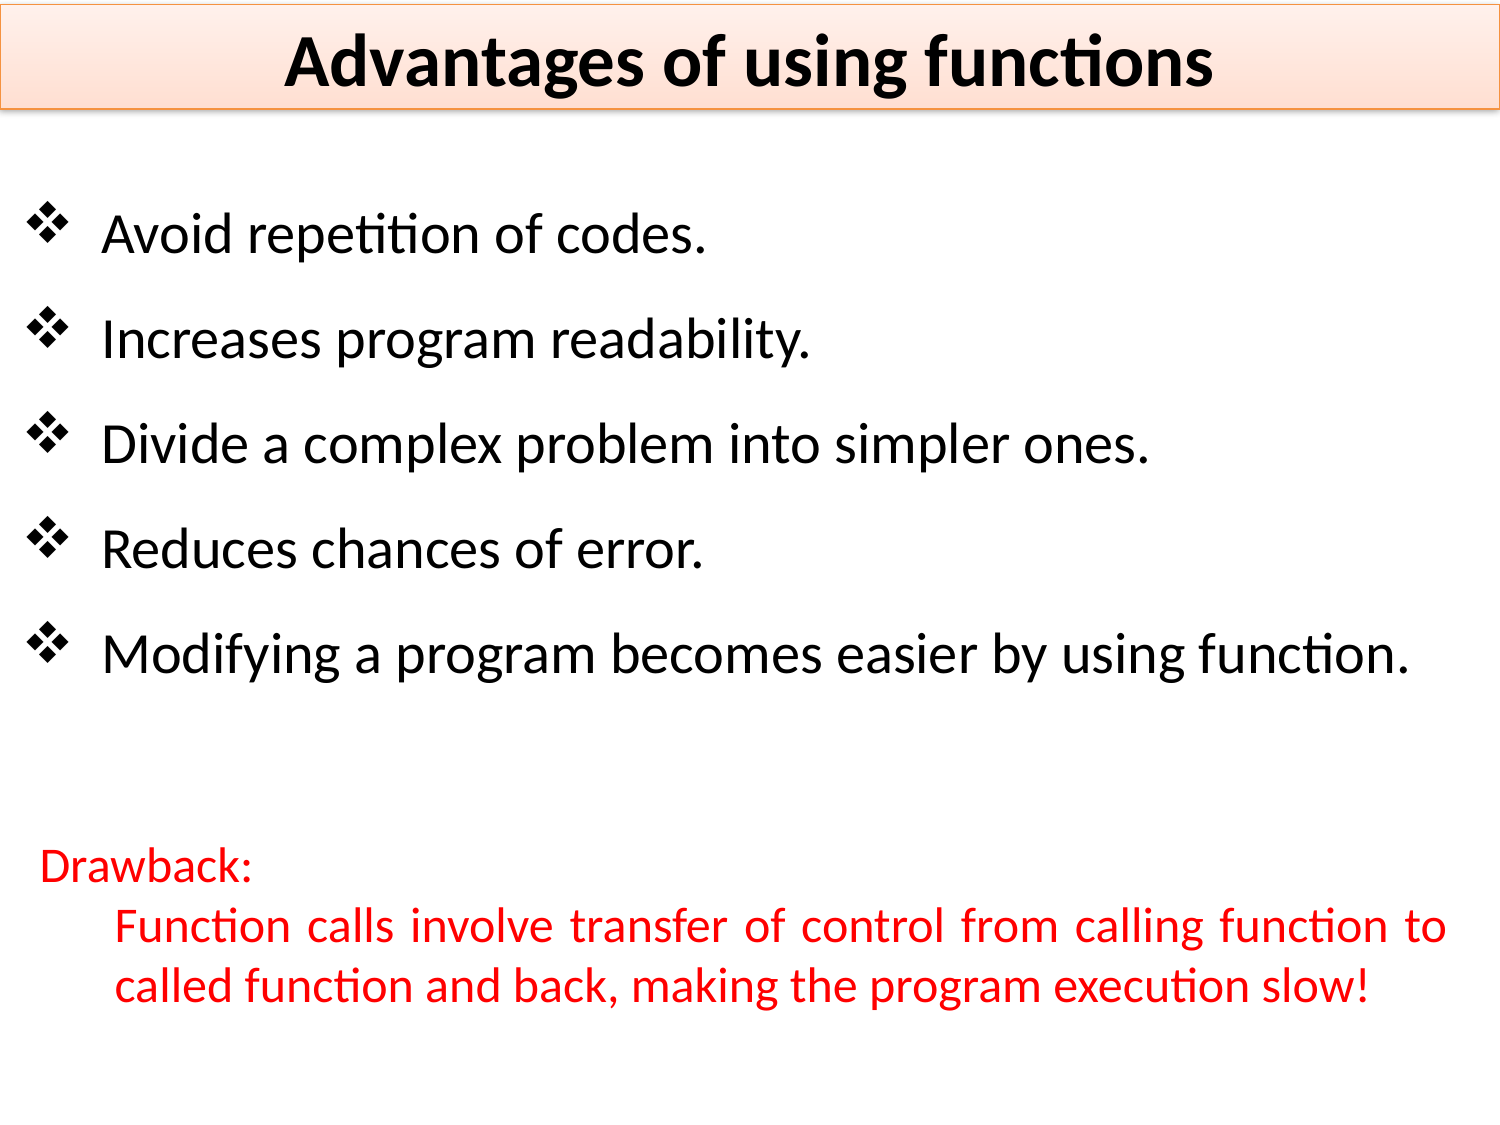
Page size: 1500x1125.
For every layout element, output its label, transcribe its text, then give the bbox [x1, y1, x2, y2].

text_box Avoid repetition of codes. Increases program readability. Divide a complex problem into simpler ones. Reduces chances of error. Modifying a program becomes easier by using function. [6, 152, 1482, 763]
text_box Advantages of using functions [0, 4, 1500, 110]
text_box Drawback: Function calls involve transfer of control from calling function to called function and back, making the program execution slow! [24, 824, 1463, 1020]
